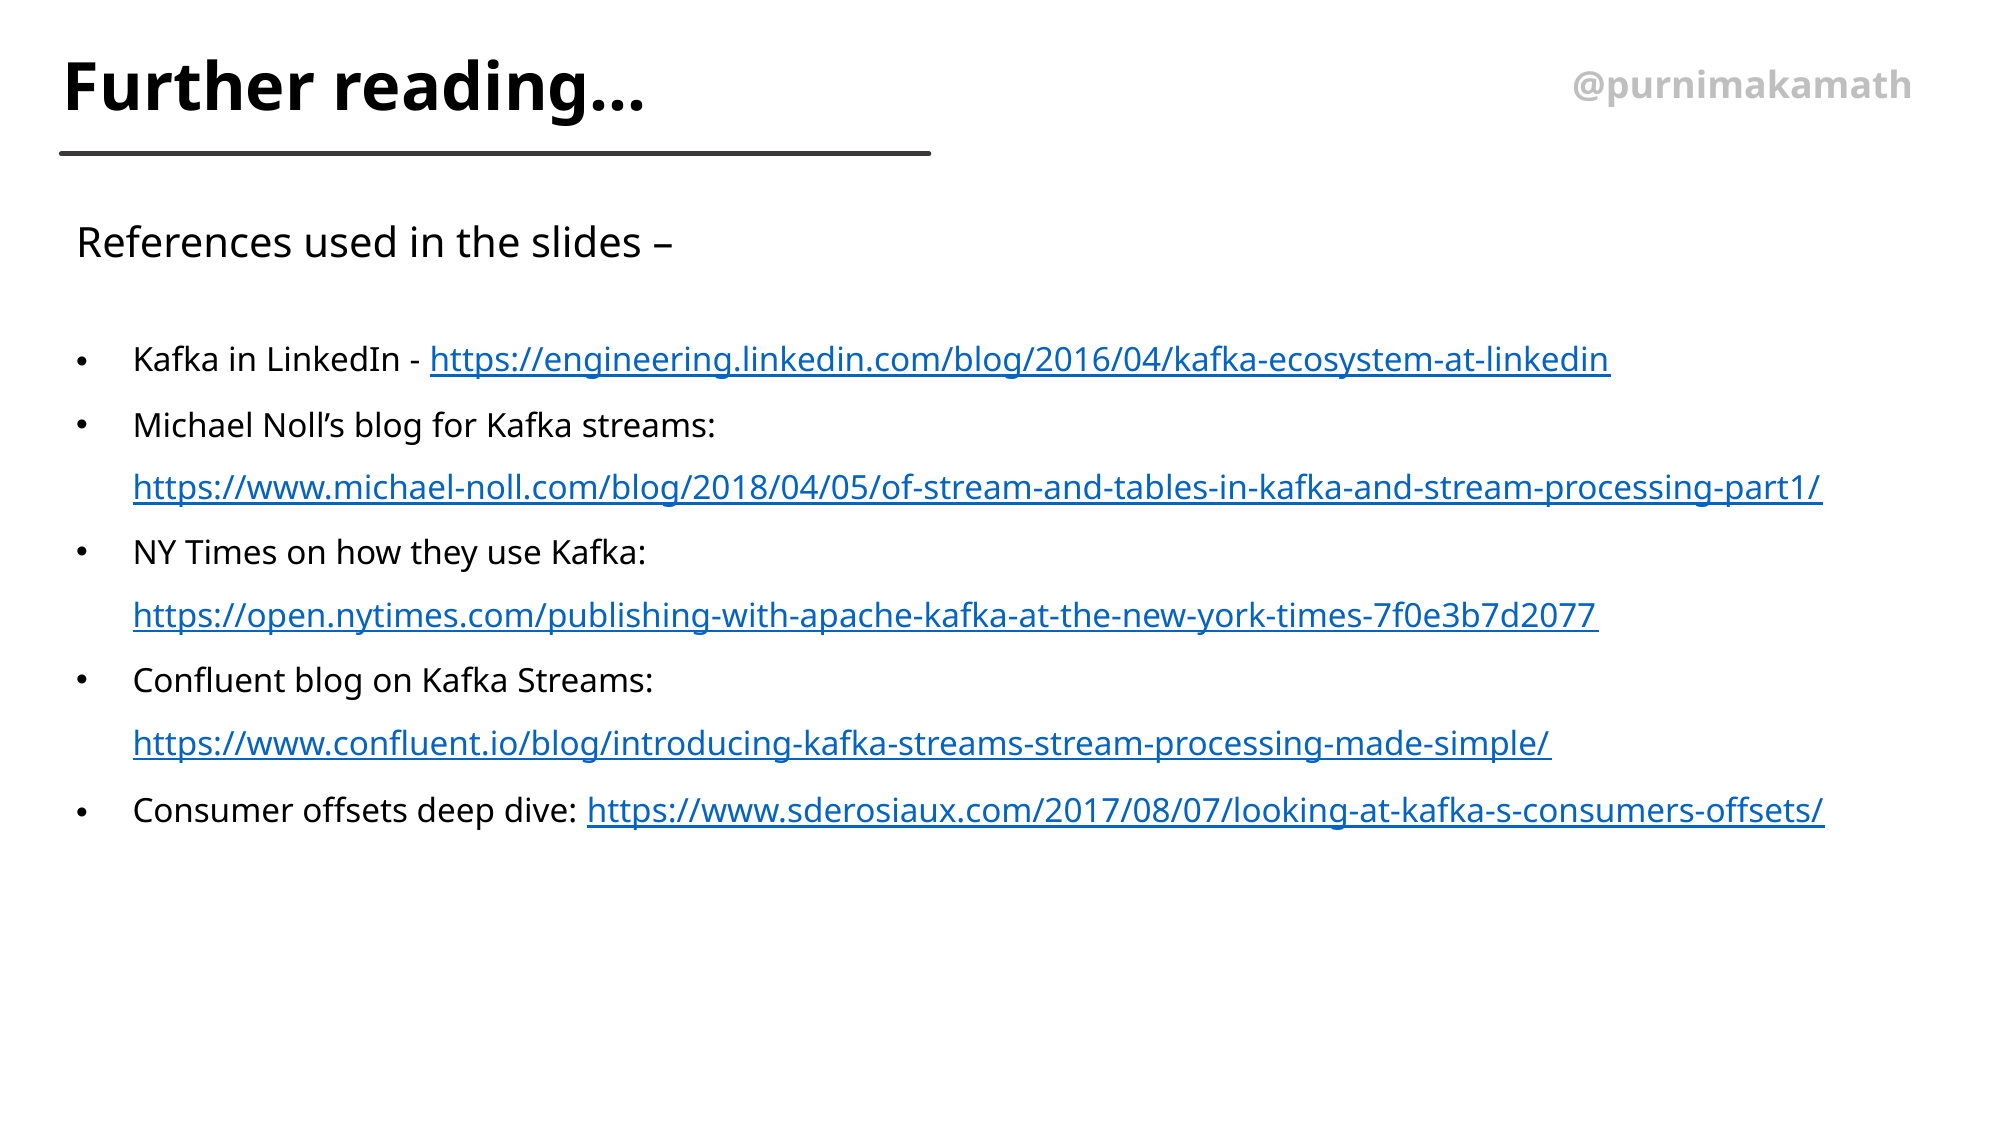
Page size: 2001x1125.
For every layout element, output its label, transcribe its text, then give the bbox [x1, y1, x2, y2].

text_box Further reading… [48, 36, 663, 131]
text_box References used in the slides – Kafka in LinkedIn - https://engineering.linkedin.com/blog/2016/04/kafka-ecosystem-at-linkedin Michael Noll’s blog for Kafka streams: https://www.michael-noll.com/blog/2018/04/05/of-stream-and-tables-in-kafka-and-stream-processing-part1/ NY Times on how they use Kafka: https://open.nytimes.com/publishing-with-apache-kafka-at-the-new-york-times-7f0e3b7d2077 Confluent blog on Kafka Streams: https://www.confluent.io/blog/introducing-kafka-streams-stream-processing-made-simple/ Consumer offsets deep dive: https://www.sderosiaux.com/2017/08/07/looking-at-kafka-s-consumers-offsets/ [61, 208, 1921, 982]
text_box @purnimakamath [1557, 53, 1929, 114]
